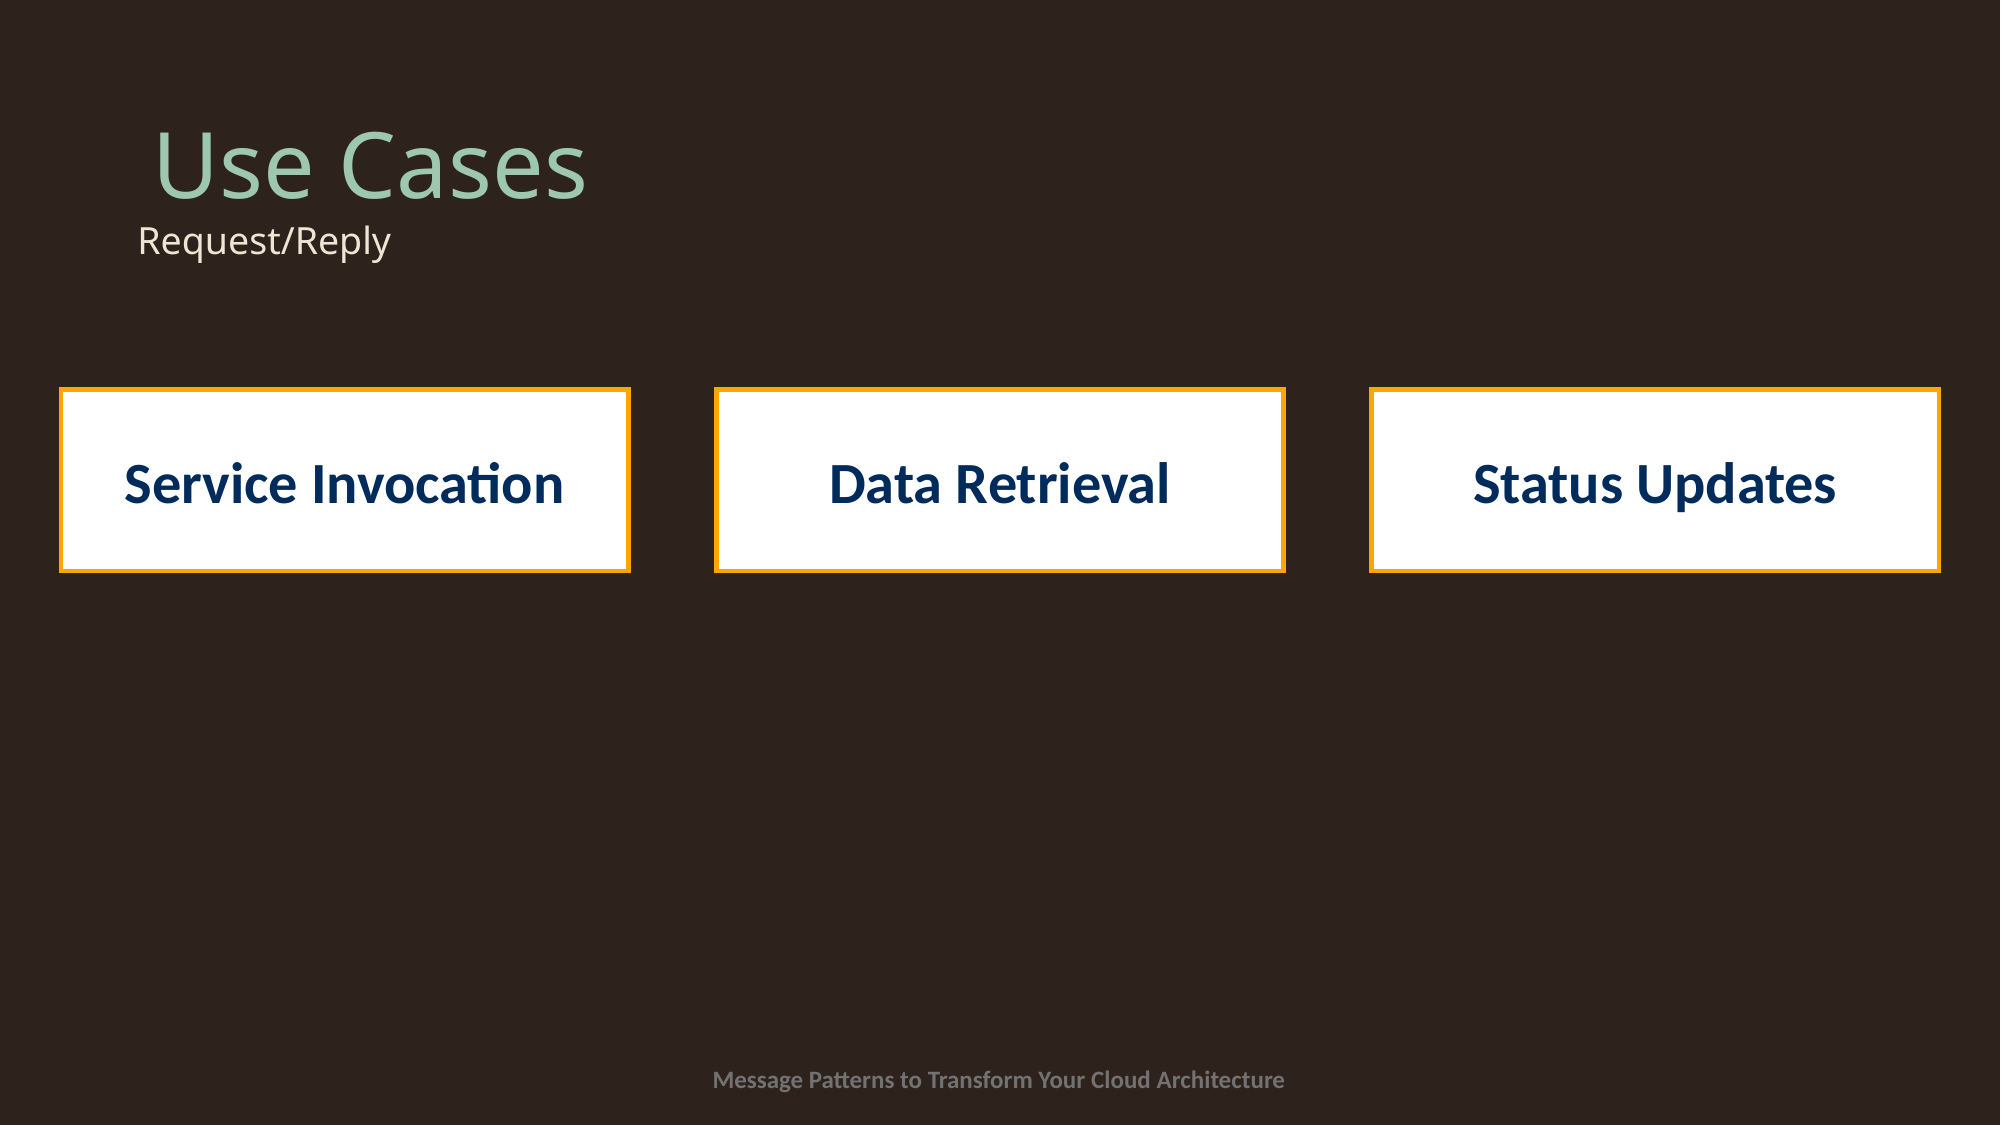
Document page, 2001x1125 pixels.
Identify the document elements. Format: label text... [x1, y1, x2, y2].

text_box Request/Reply [122, 209, 407, 270]
title Use Cases [137, 59, 1863, 278]
text_box Data Retrieval [715, 388, 1285, 572]
text_box Status Updates [1371, 388, 1940, 572]
text_box Service Invocation [60, 388, 629, 572]
